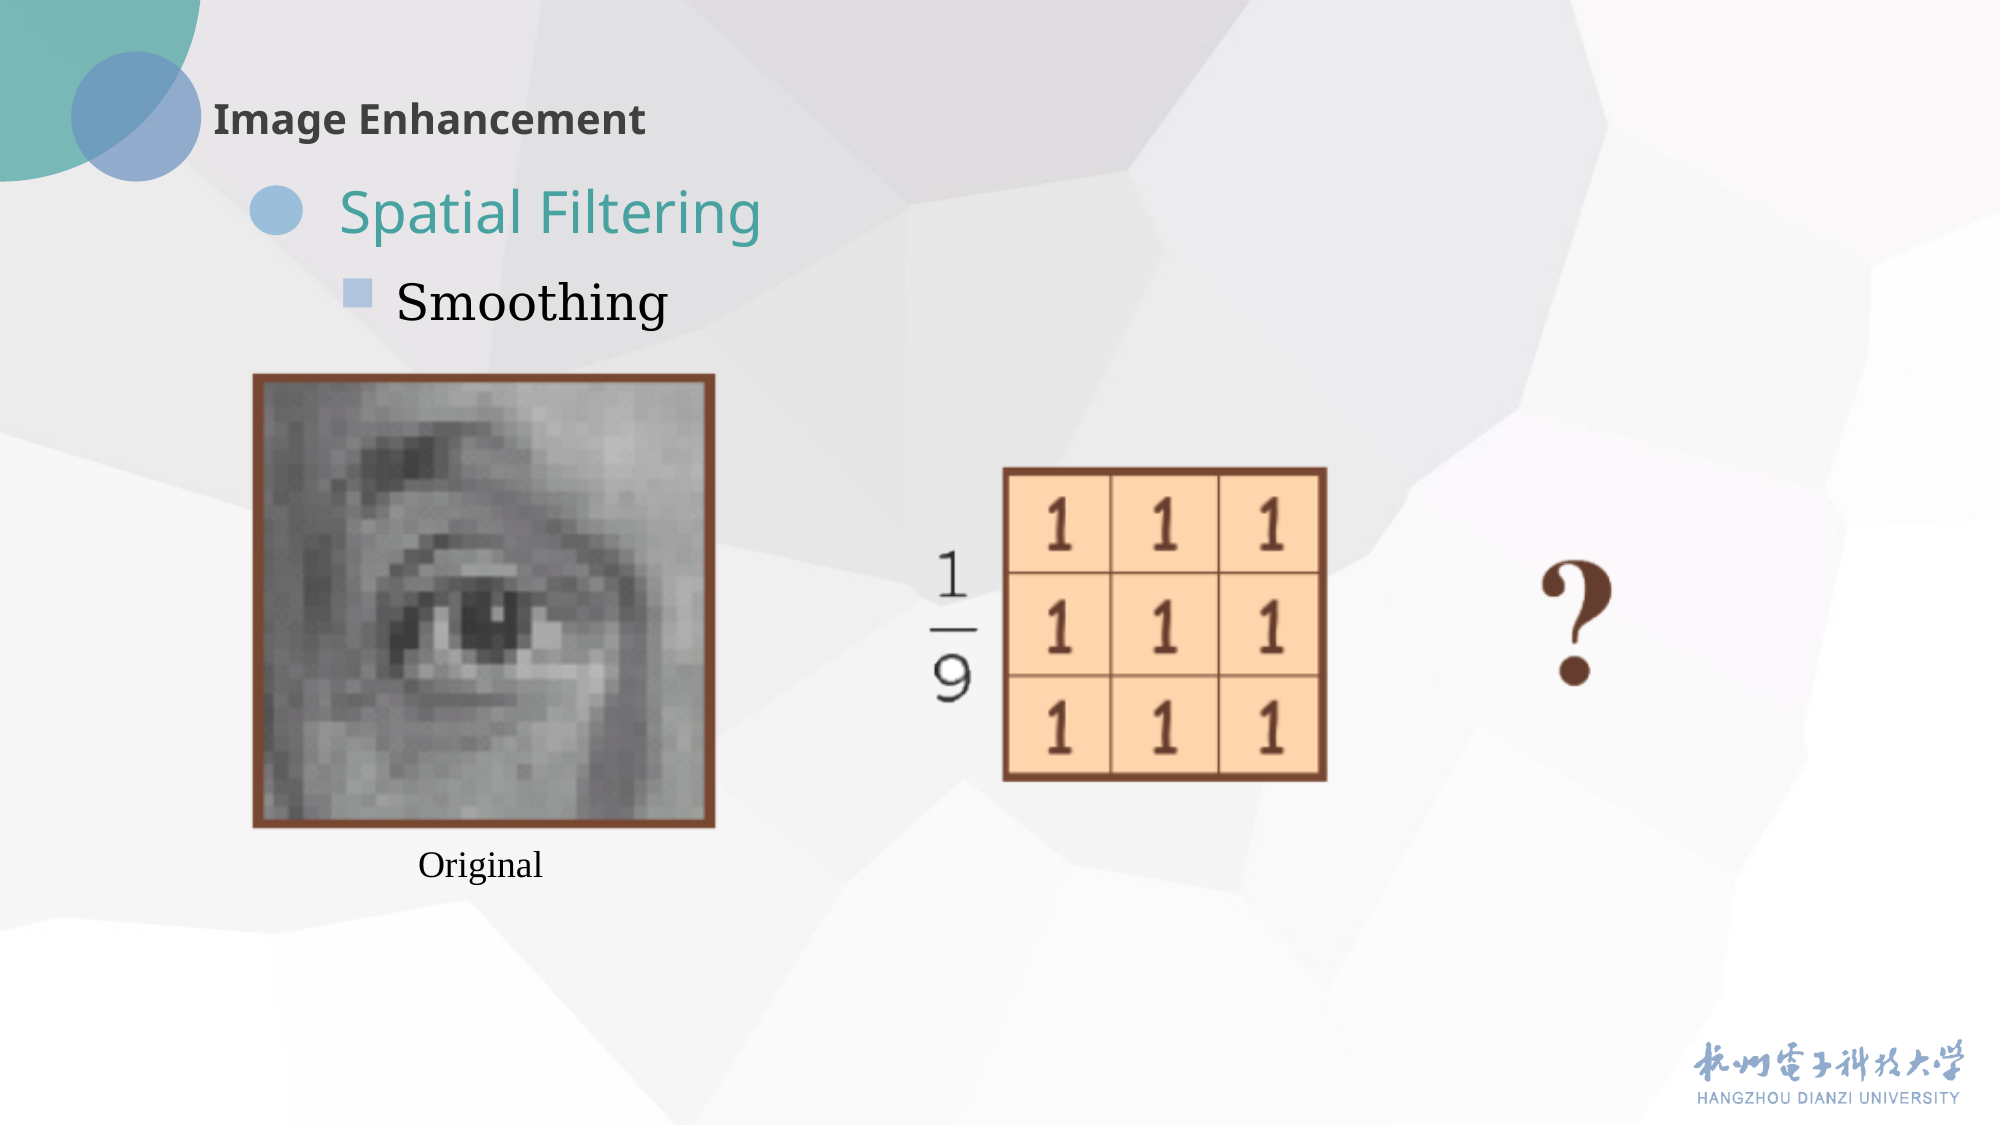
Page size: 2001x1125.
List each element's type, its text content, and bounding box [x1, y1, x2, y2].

picture [0, 0, 2001, 1125]
text_box Spatial Filtering [324, 167, 1717, 253]
text_box [70, 50, 203, 183]
text_box Original [403, 835, 640, 892]
text_box Smoothing [324, 262, 1426, 338]
text_box [0, 0, 202, 183]
text_box [248, 184, 304, 237]
